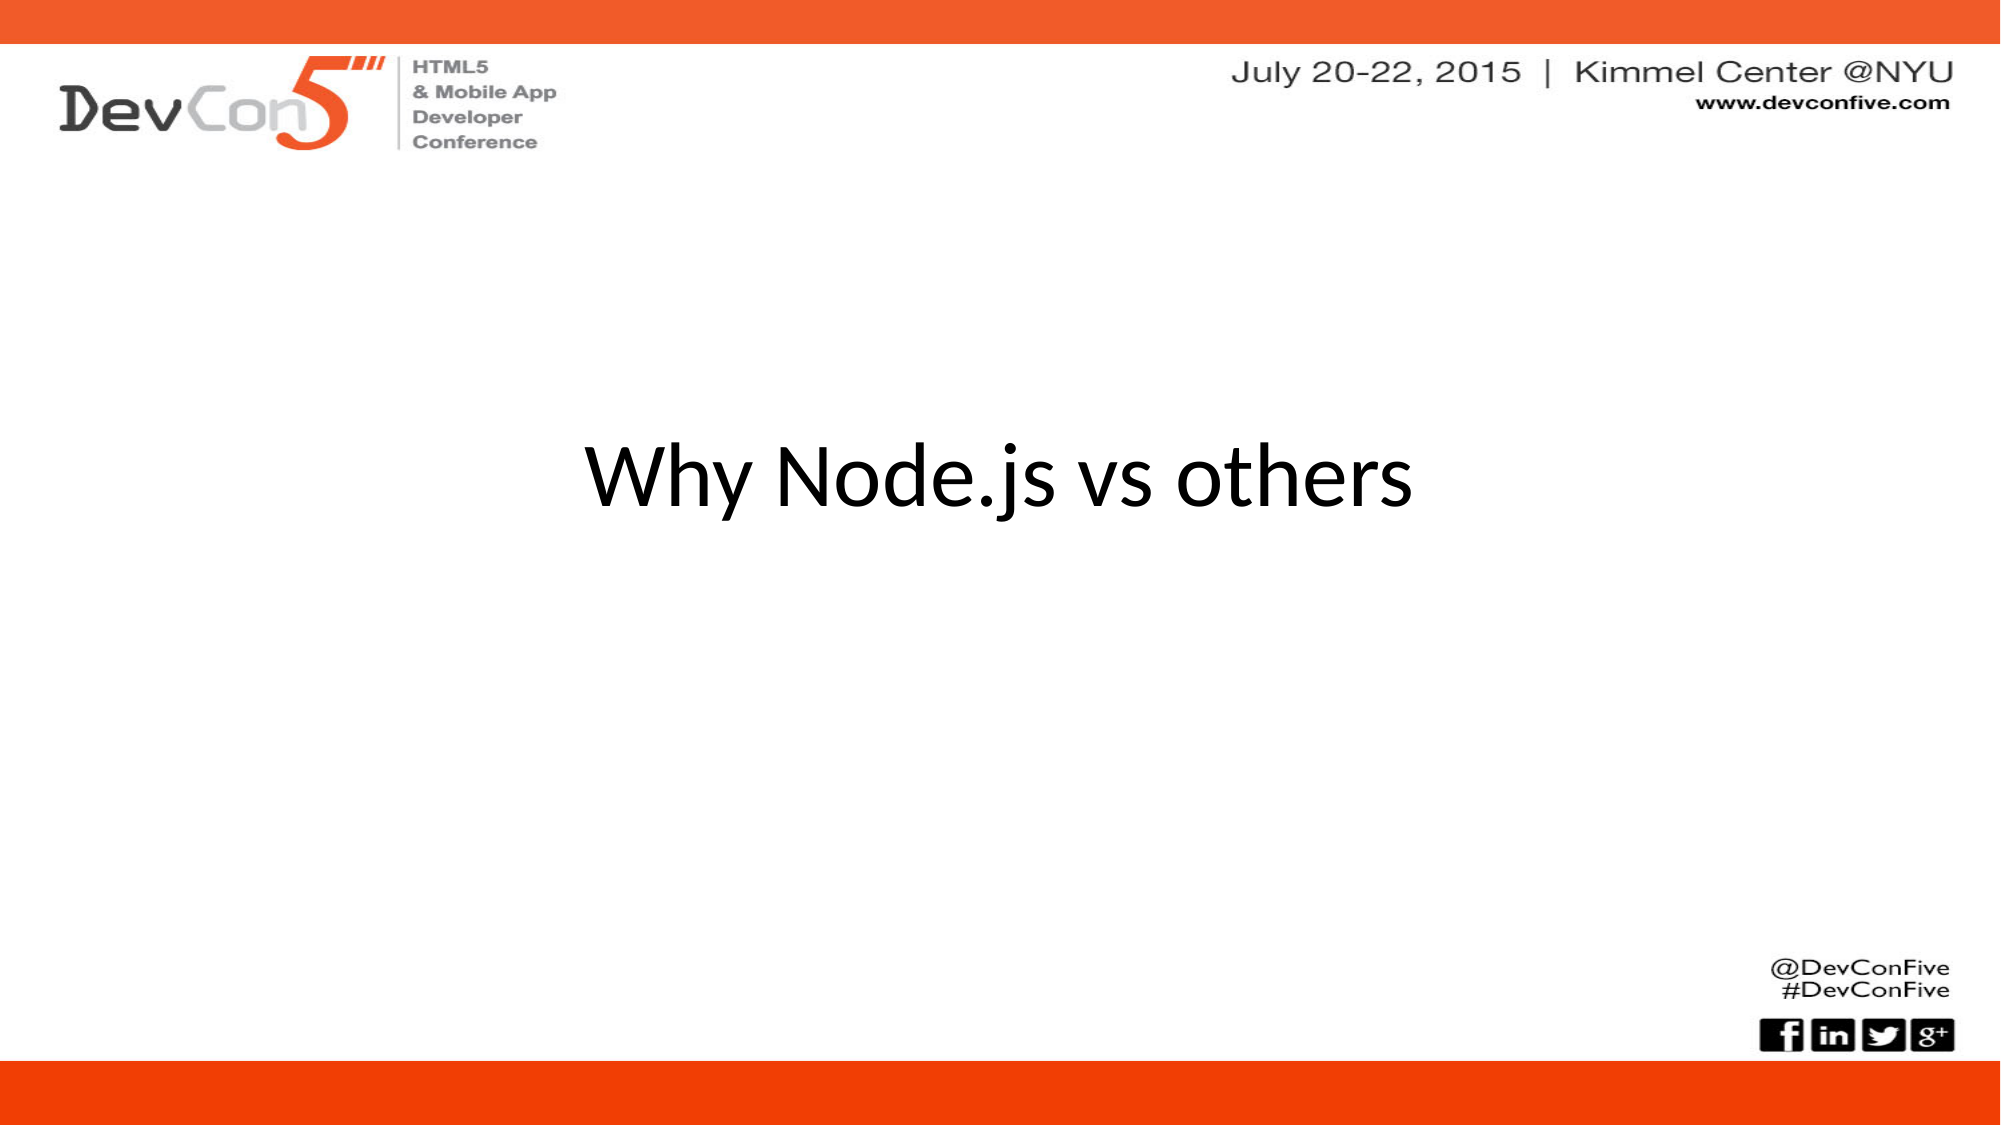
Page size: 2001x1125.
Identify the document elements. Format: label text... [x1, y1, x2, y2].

picture [0, 0, 2001, 1125]
title Why Node.js vs others [150, 349, 1850, 591]
